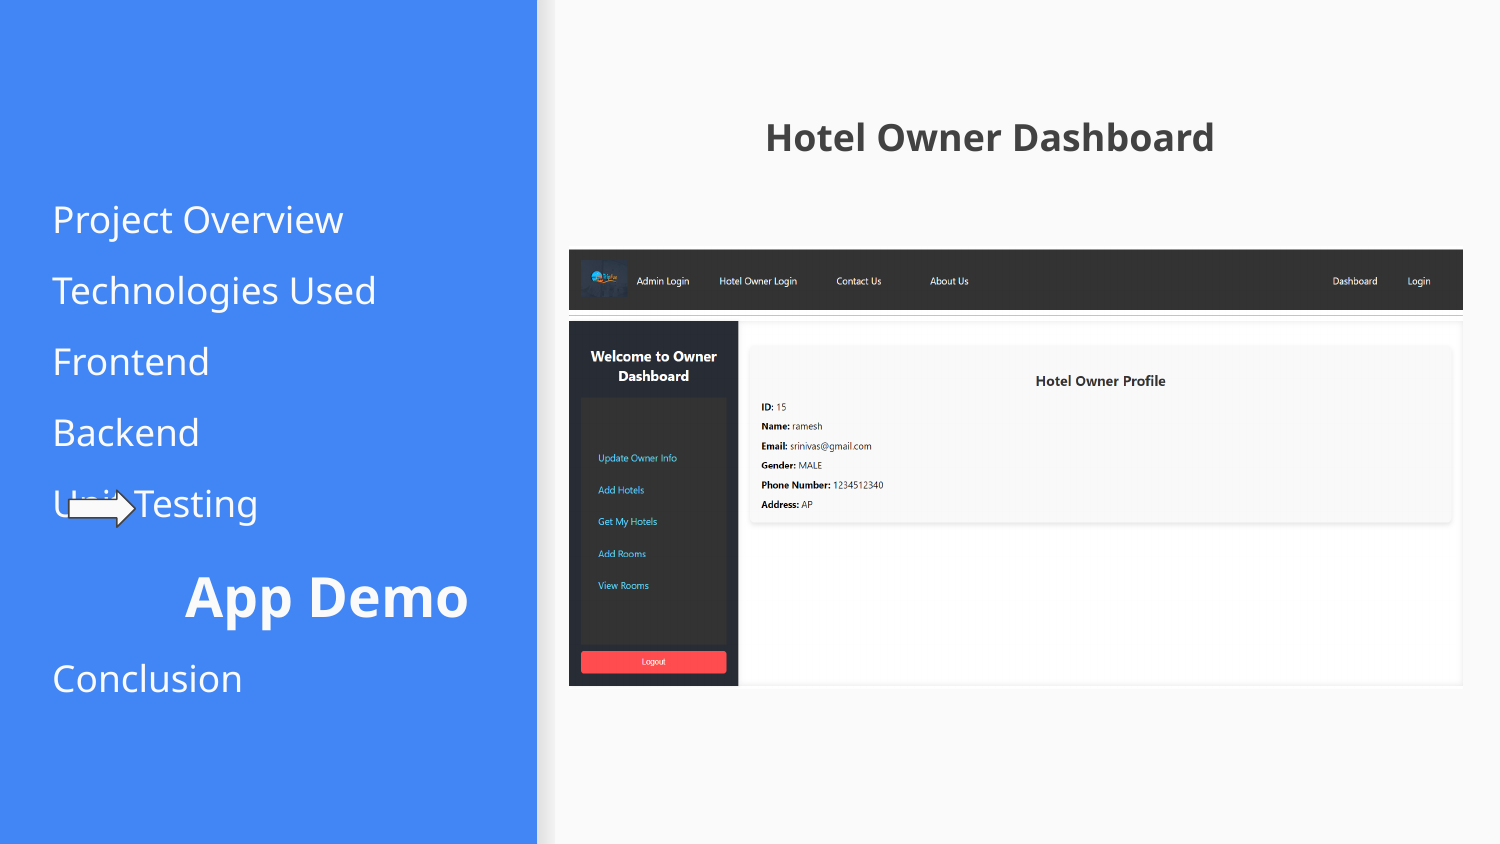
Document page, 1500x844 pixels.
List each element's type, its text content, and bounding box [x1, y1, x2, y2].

picture [568, 245, 1463, 689]
text_box [68, 490, 136, 528]
list Project Overview Technologies Used Frontend Backend Unit Testing App Demo Conclusion [37, 174, 498, 760]
text_box Hotel Owner Dashboard [684, 98, 1297, 174]
